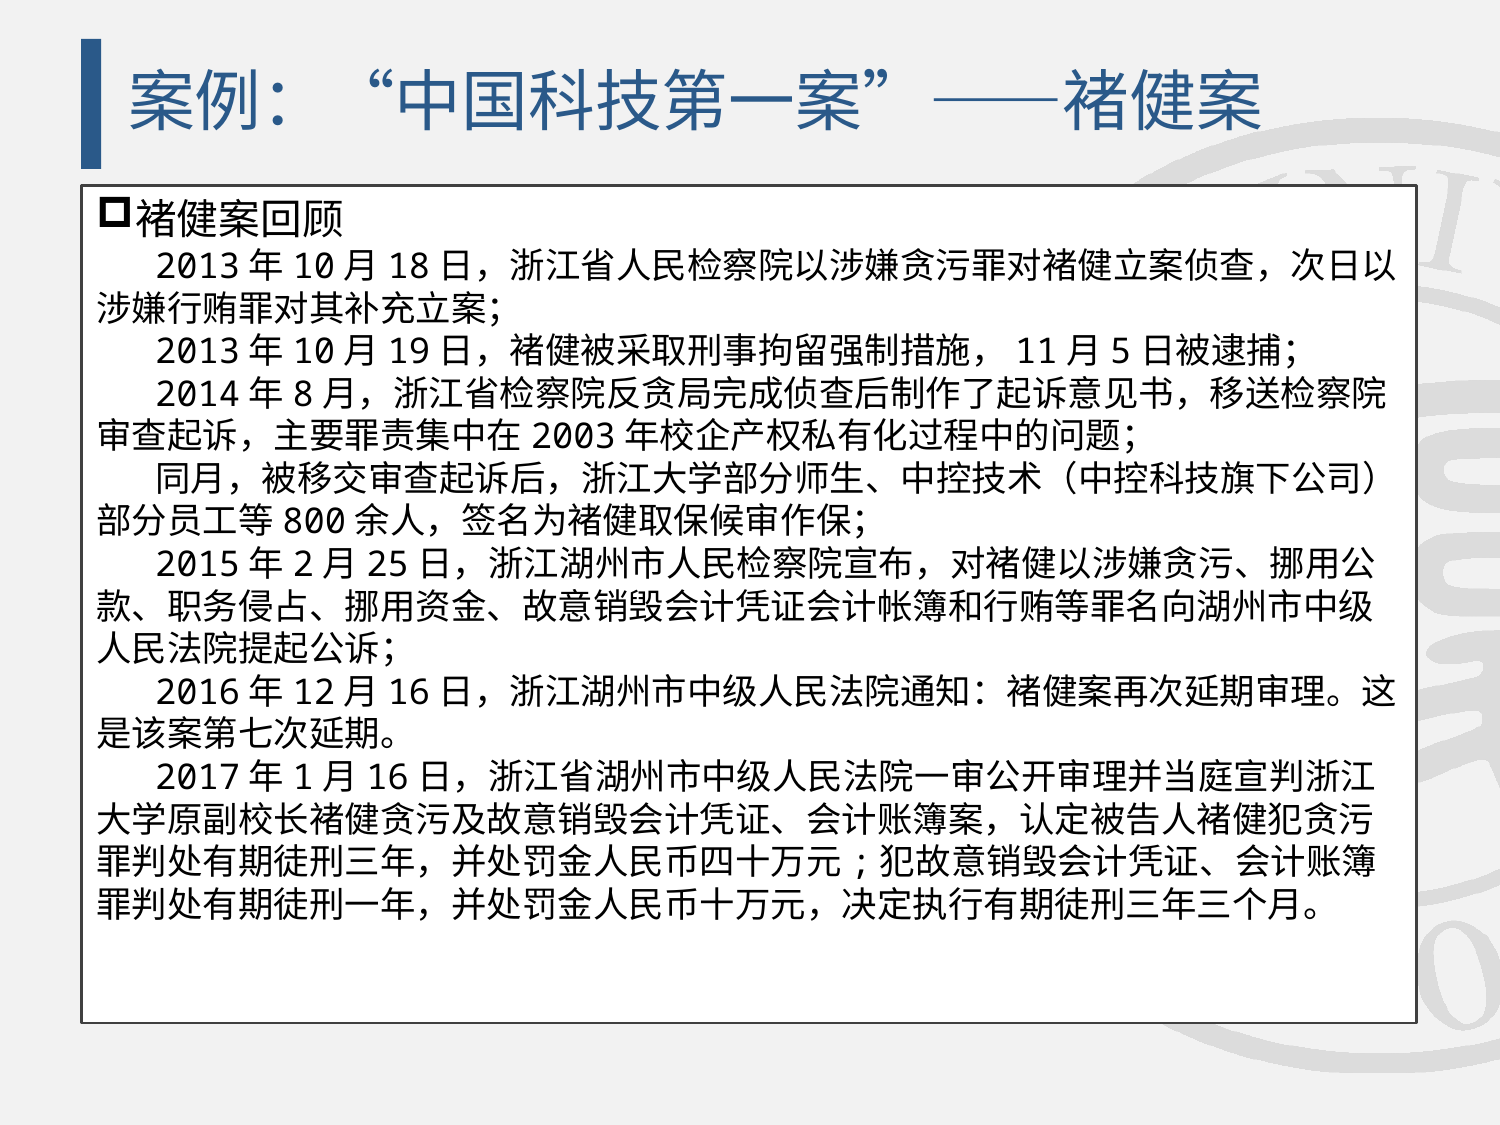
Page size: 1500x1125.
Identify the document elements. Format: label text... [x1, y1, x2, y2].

title 案例：“中国科技第一案”——褚健案 [113, 49, 1387, 159]
list 褚健案回顾 2013年10月18日，浙江省人民检察院以涉嫌贪污罪对褚健立案侦查，次日以涉嫌行贿罪对其补充立案； 2013年10月19日，褚健被采取刑事拘留强制措施，11月5日被逮捕； 2014年8月，浙江省检察院反贪局完成侦查后制作了起诉意见书，移送检察院审查起诉，主要罪责集中在2003年校企产权私有化过程中的问题； 同月，被移交审查起诉后，浙江大学部分师生、中控技术（中控科技旗下公司）部分员工等800余人，签名为褚健取保候审作保； 2015年2月25日，浙江湖州市人民检察院宣布，对褚健以涉嫌贪污、挪用公款、职务侵占、挪用资金、故意销毁会计凭证会计帐簿和行贿等罪名向湖州市中级人民法院提起公诉； 2016年12月16日，浙江湖州市中级人民法院通知：褚健案再次延期审理。这是该案第七次延期。 2017年1月16日，浙江省湖州市中级人民法院一审公开审理并当庭宣判浙江大学原副校长褚健贪污及故意销毁会计凭证、会计账簿案，认定被告人褚健犯贪污罪判处有期徒刑三年，并处罚金人民币四十万元;犯故意销毁会计凭证、会计账簿罪判处有期徒刑一年，并处罚金人民币十万元，决定执行有期徒刑三年三个月。 [81, 185, 1417, 1023]
